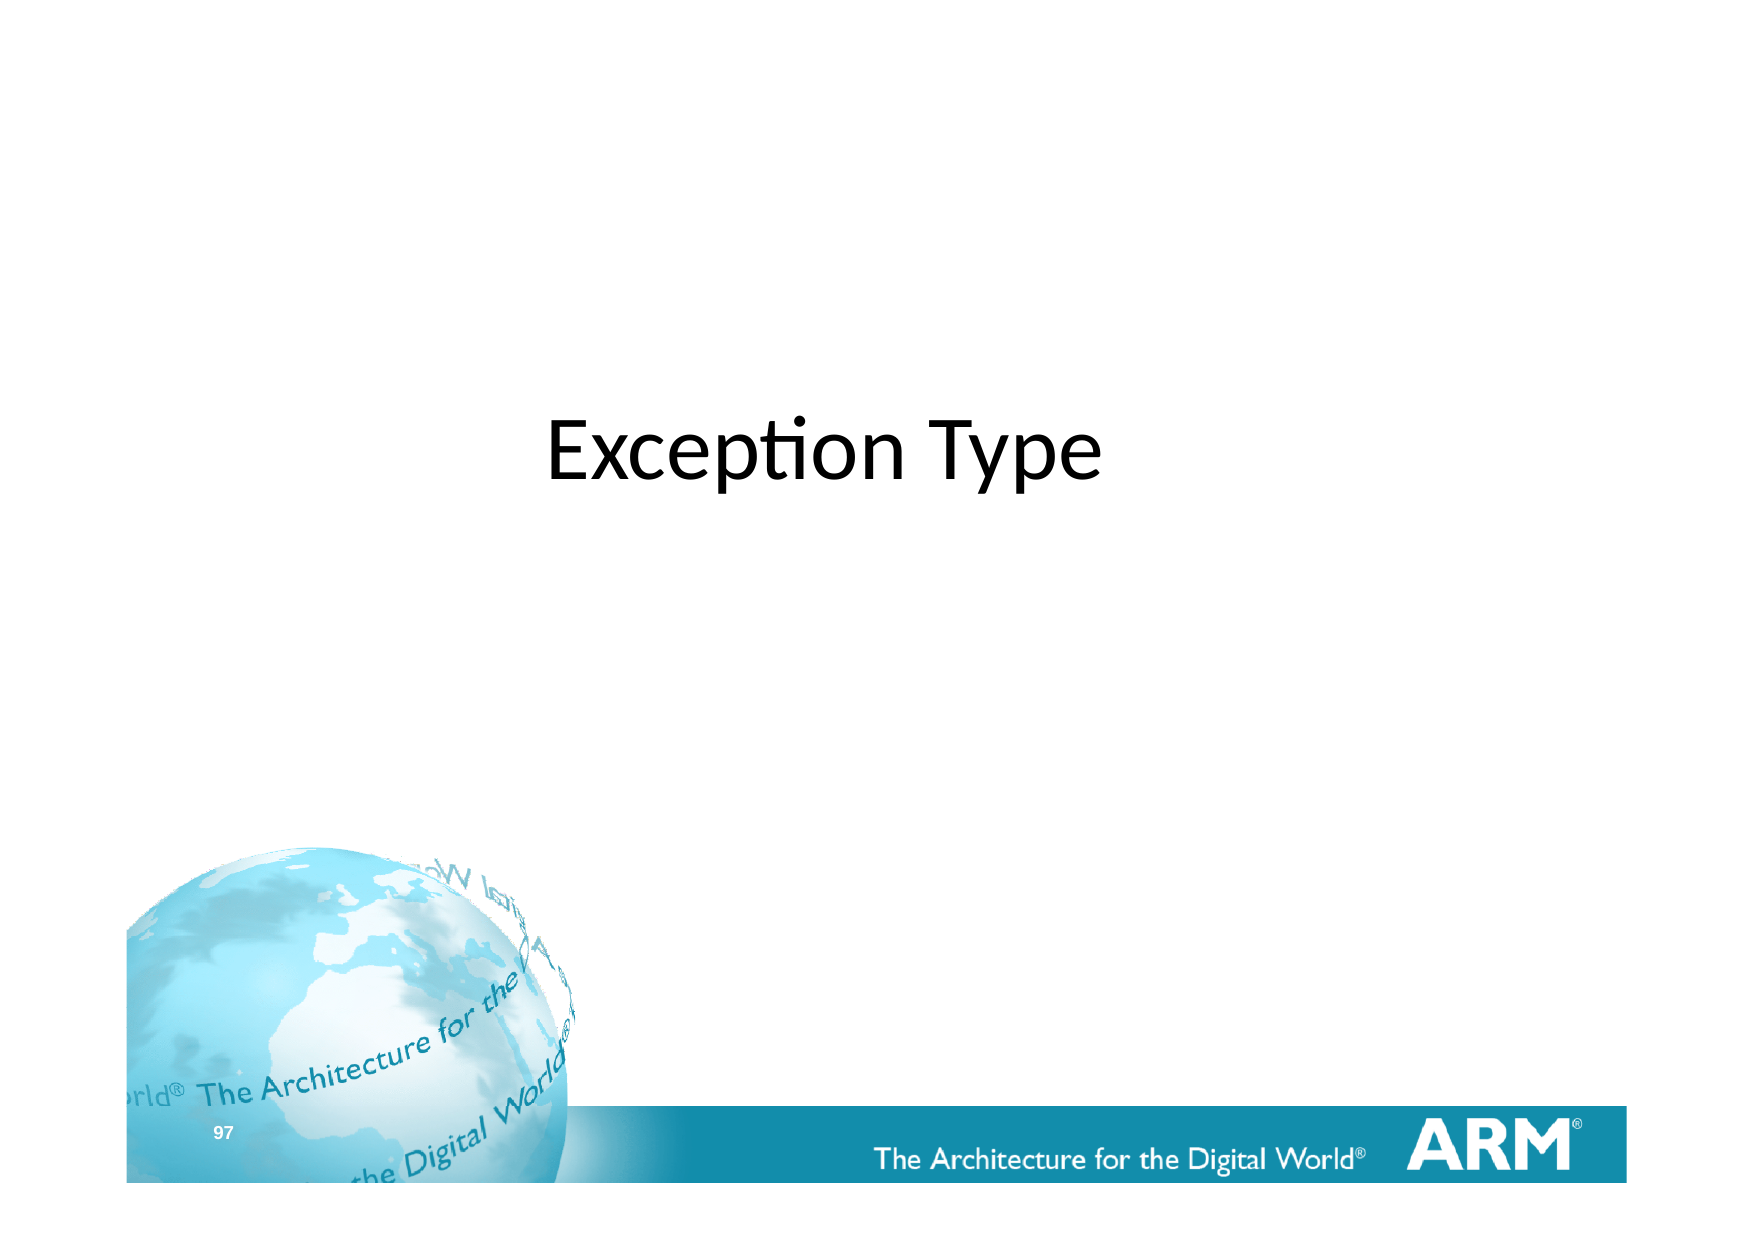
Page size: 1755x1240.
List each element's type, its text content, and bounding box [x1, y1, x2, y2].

picture [126, 847, 1627, 1183]
slide_number 97 [198, 1120, 287, 1176]
title Exception Type [545, 400, 1209, 610]
